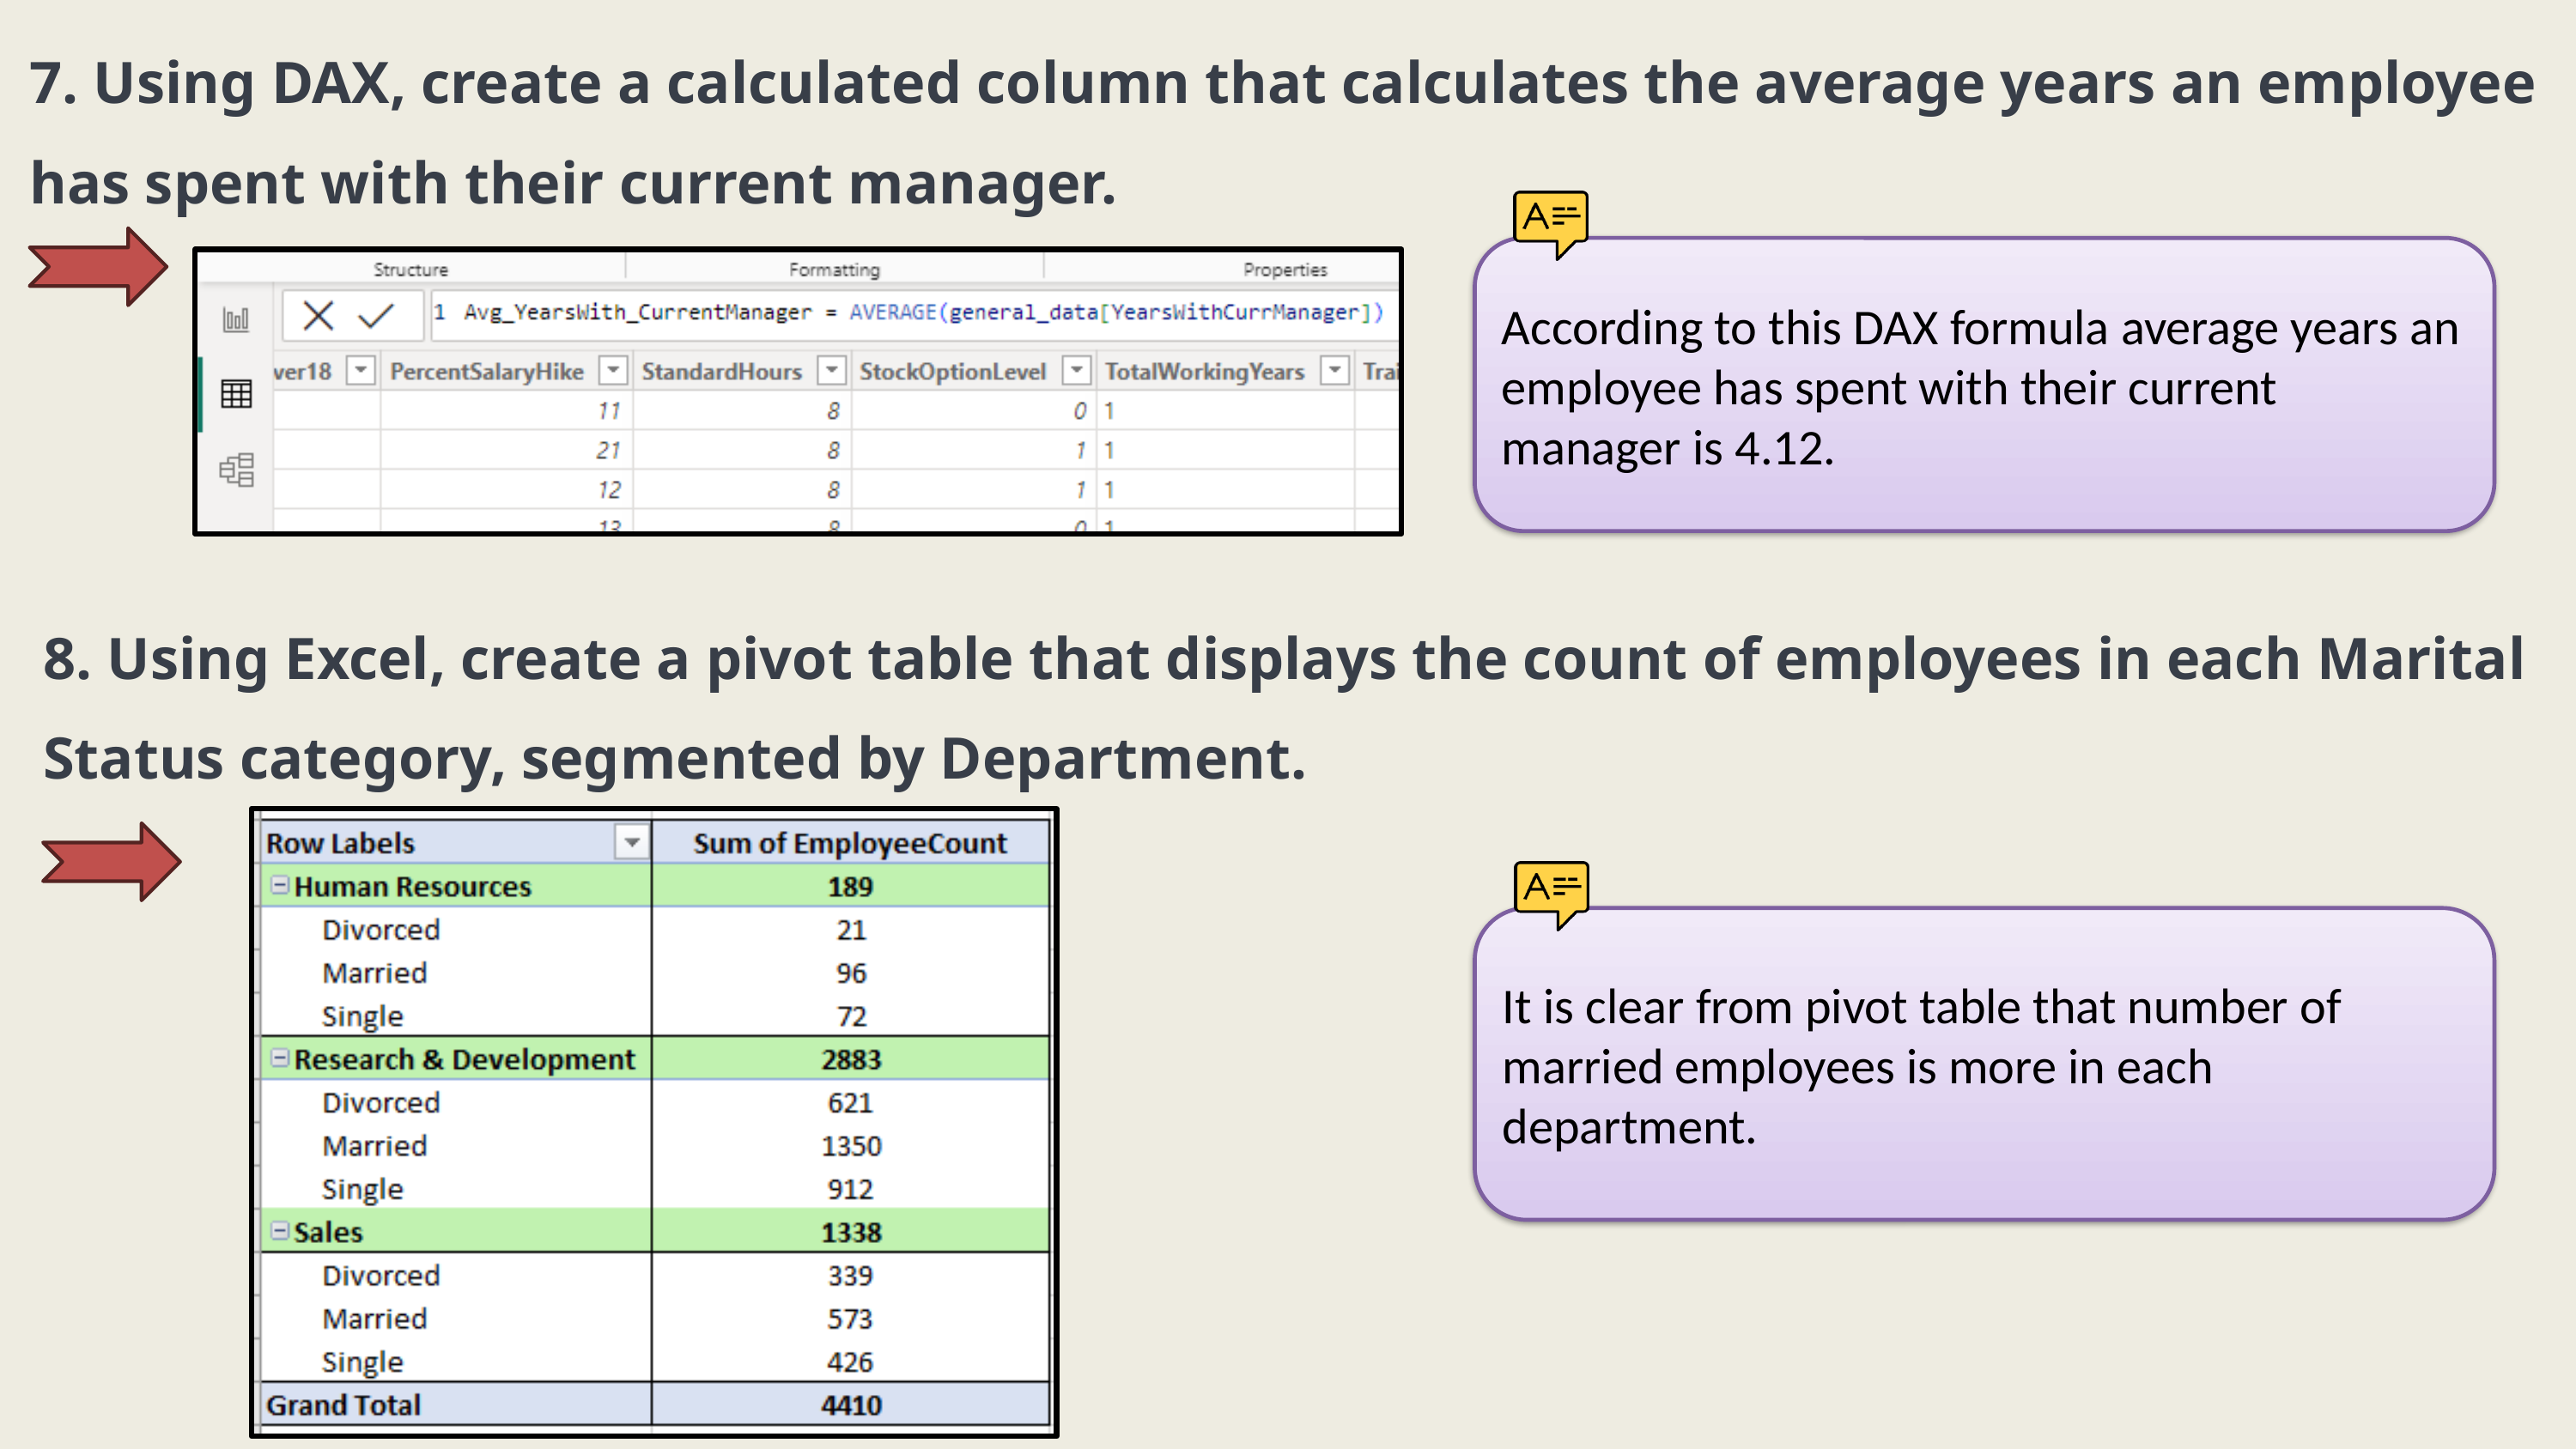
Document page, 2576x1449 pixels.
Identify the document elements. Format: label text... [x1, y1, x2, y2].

picture [197, 252, 1400, 531]
text_box It is clear from pivot table that number of married employees is more in each department. [1473, 907, 2495, 1221]
picture [1513, 191, 1589, 261]
picture [253, 810, 1054, 1434]
text_box 7. Using DAX, create a calculated column that calculates the average years an employee has spent with their current manager. [29, 15, 2547, 215]
text_box [41, 822, 182, 902]
text_box [27, 226, 169, 307]
text_box According to this DAX formula average years an employee has spent with their current manager is 4.12. [1473, 237, 2495, 532]
text_box 8. Using Excel, create a pivot table that displays the count of employees in each Marital Status category, segmented by Department. [43, 590, 2560, 791]
picture [1513, 861, 1589, 931]
